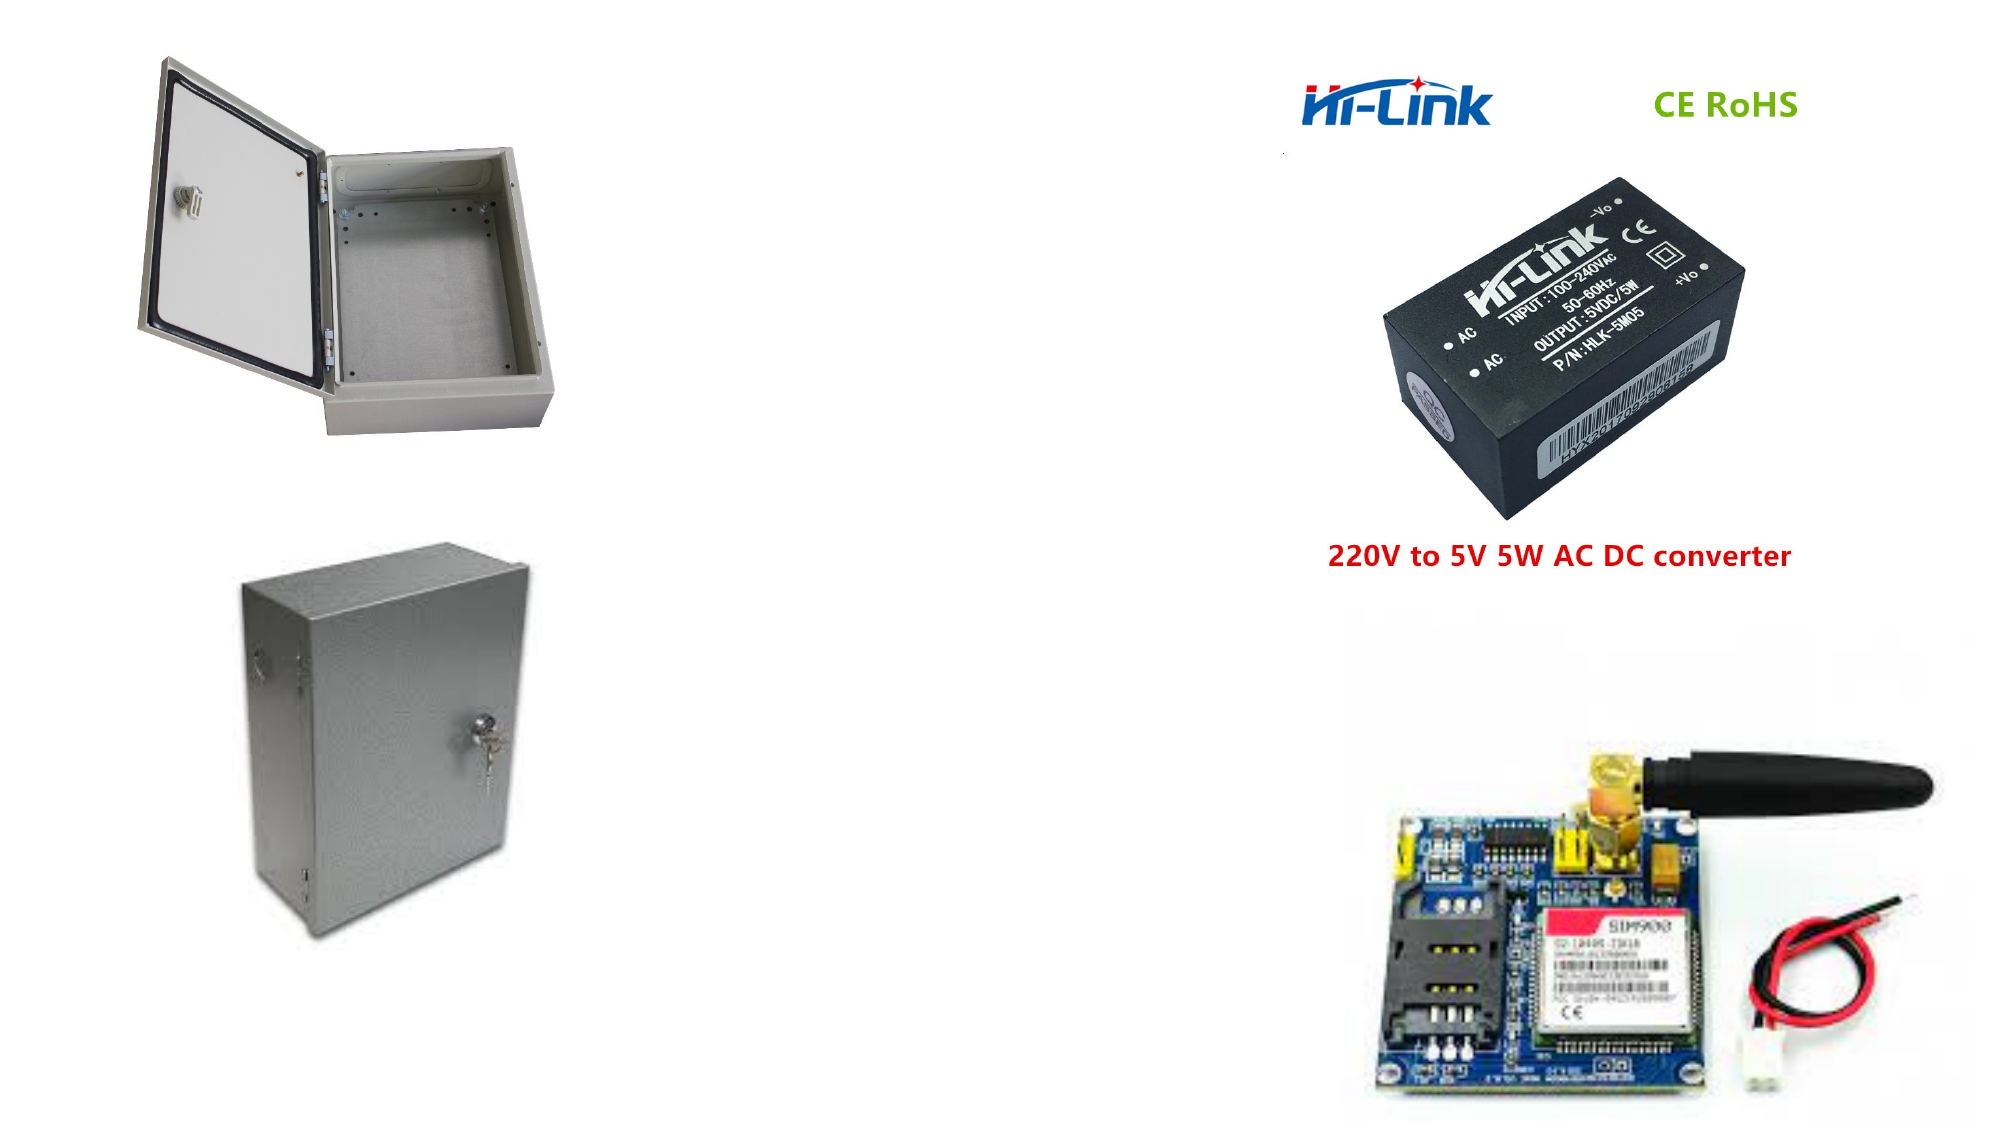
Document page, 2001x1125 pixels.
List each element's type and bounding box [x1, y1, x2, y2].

picture [1283, 63, 1827, 607]
picture [1342, 608, 1970, 1125]
picture [151, 510, 610, 969]
picture [0, 16, 663, 459]
